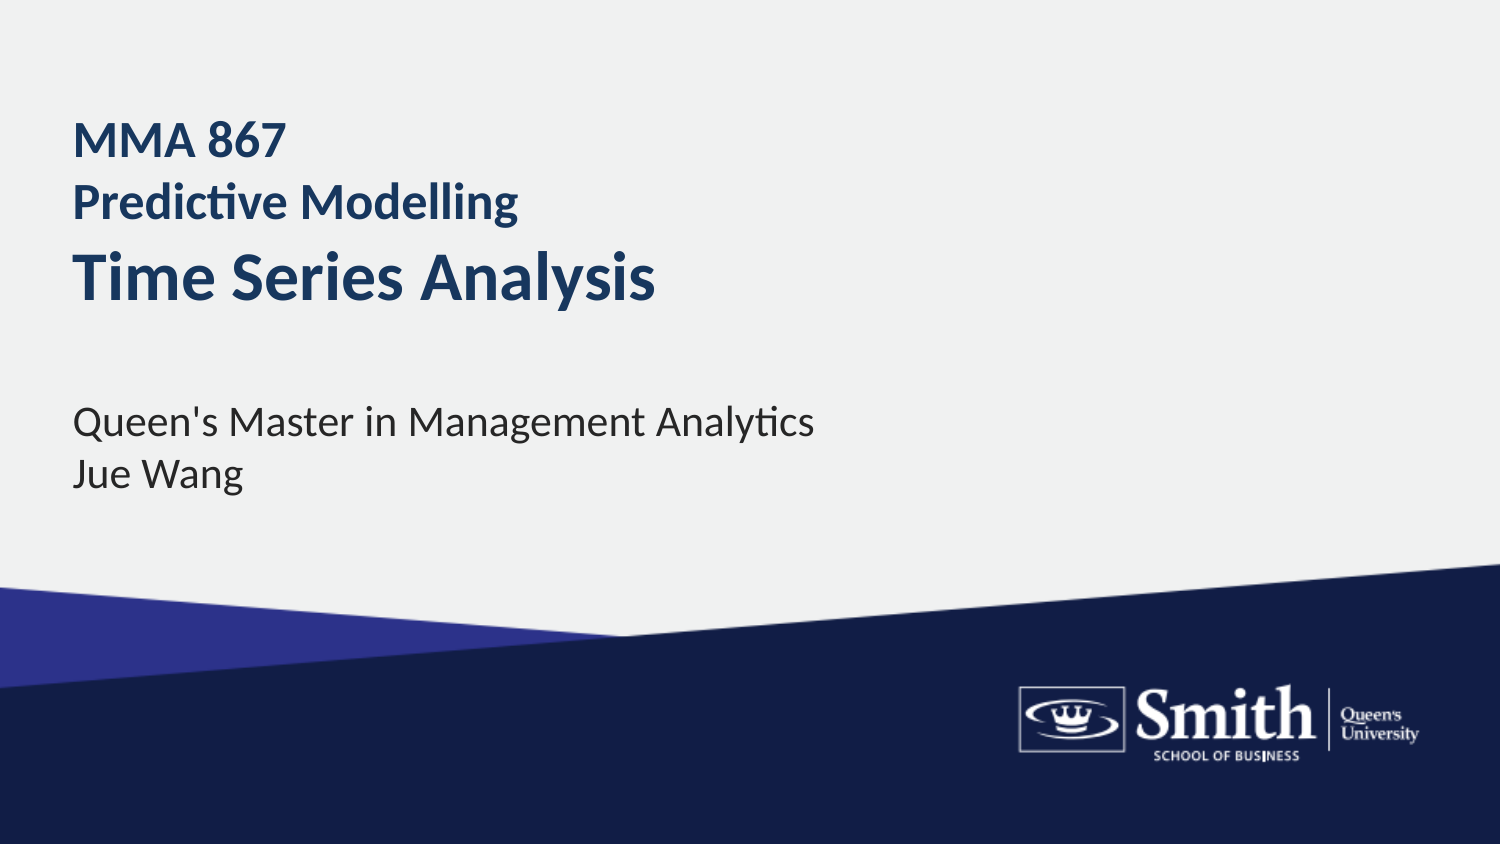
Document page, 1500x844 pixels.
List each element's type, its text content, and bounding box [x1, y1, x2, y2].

title MMA 867 Predictive Modelling Time Series Analysis [72, 95, 1438, 322]
subtitle Queen's Master in Management Analytics Jue Wang [72, 384, 1315, 506]
